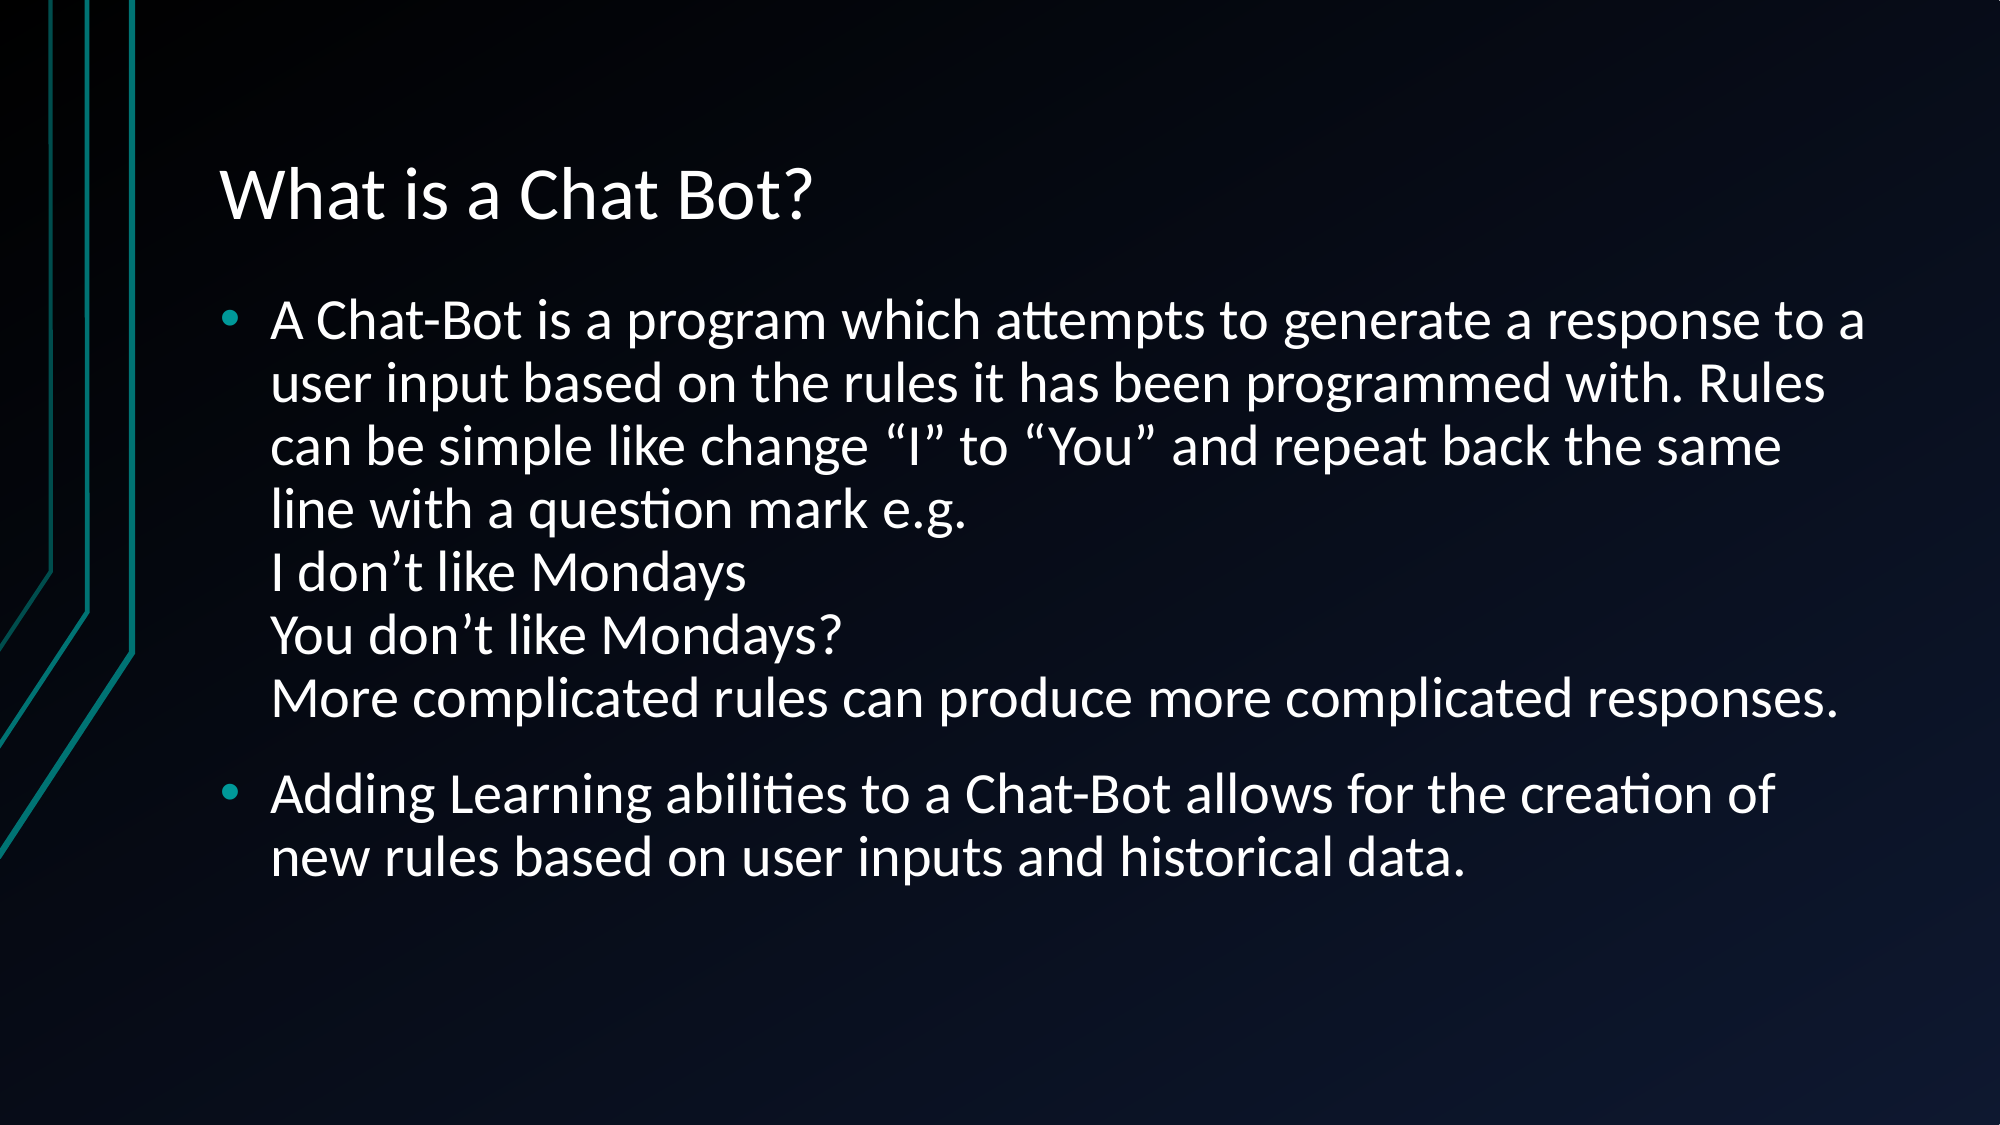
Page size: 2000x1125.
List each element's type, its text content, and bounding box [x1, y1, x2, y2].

list A Chat-Bot is a program which attempts to generate a response to a user input based on the rules it has been programmed with. Rules can be simple like change “I” to “You” and repeat back the same line with a question mark e.g. I don’t like Mondays You don’t like Mondays? More complicated rules can produce more complicated responses. Adding Learning abilities to a Chat-Bot allows for the creation of new rules based on user inputs and historical data. [199, 279, 1900, 1012]
title What is a Chat Bot? [199, 45, 1900, 246]
